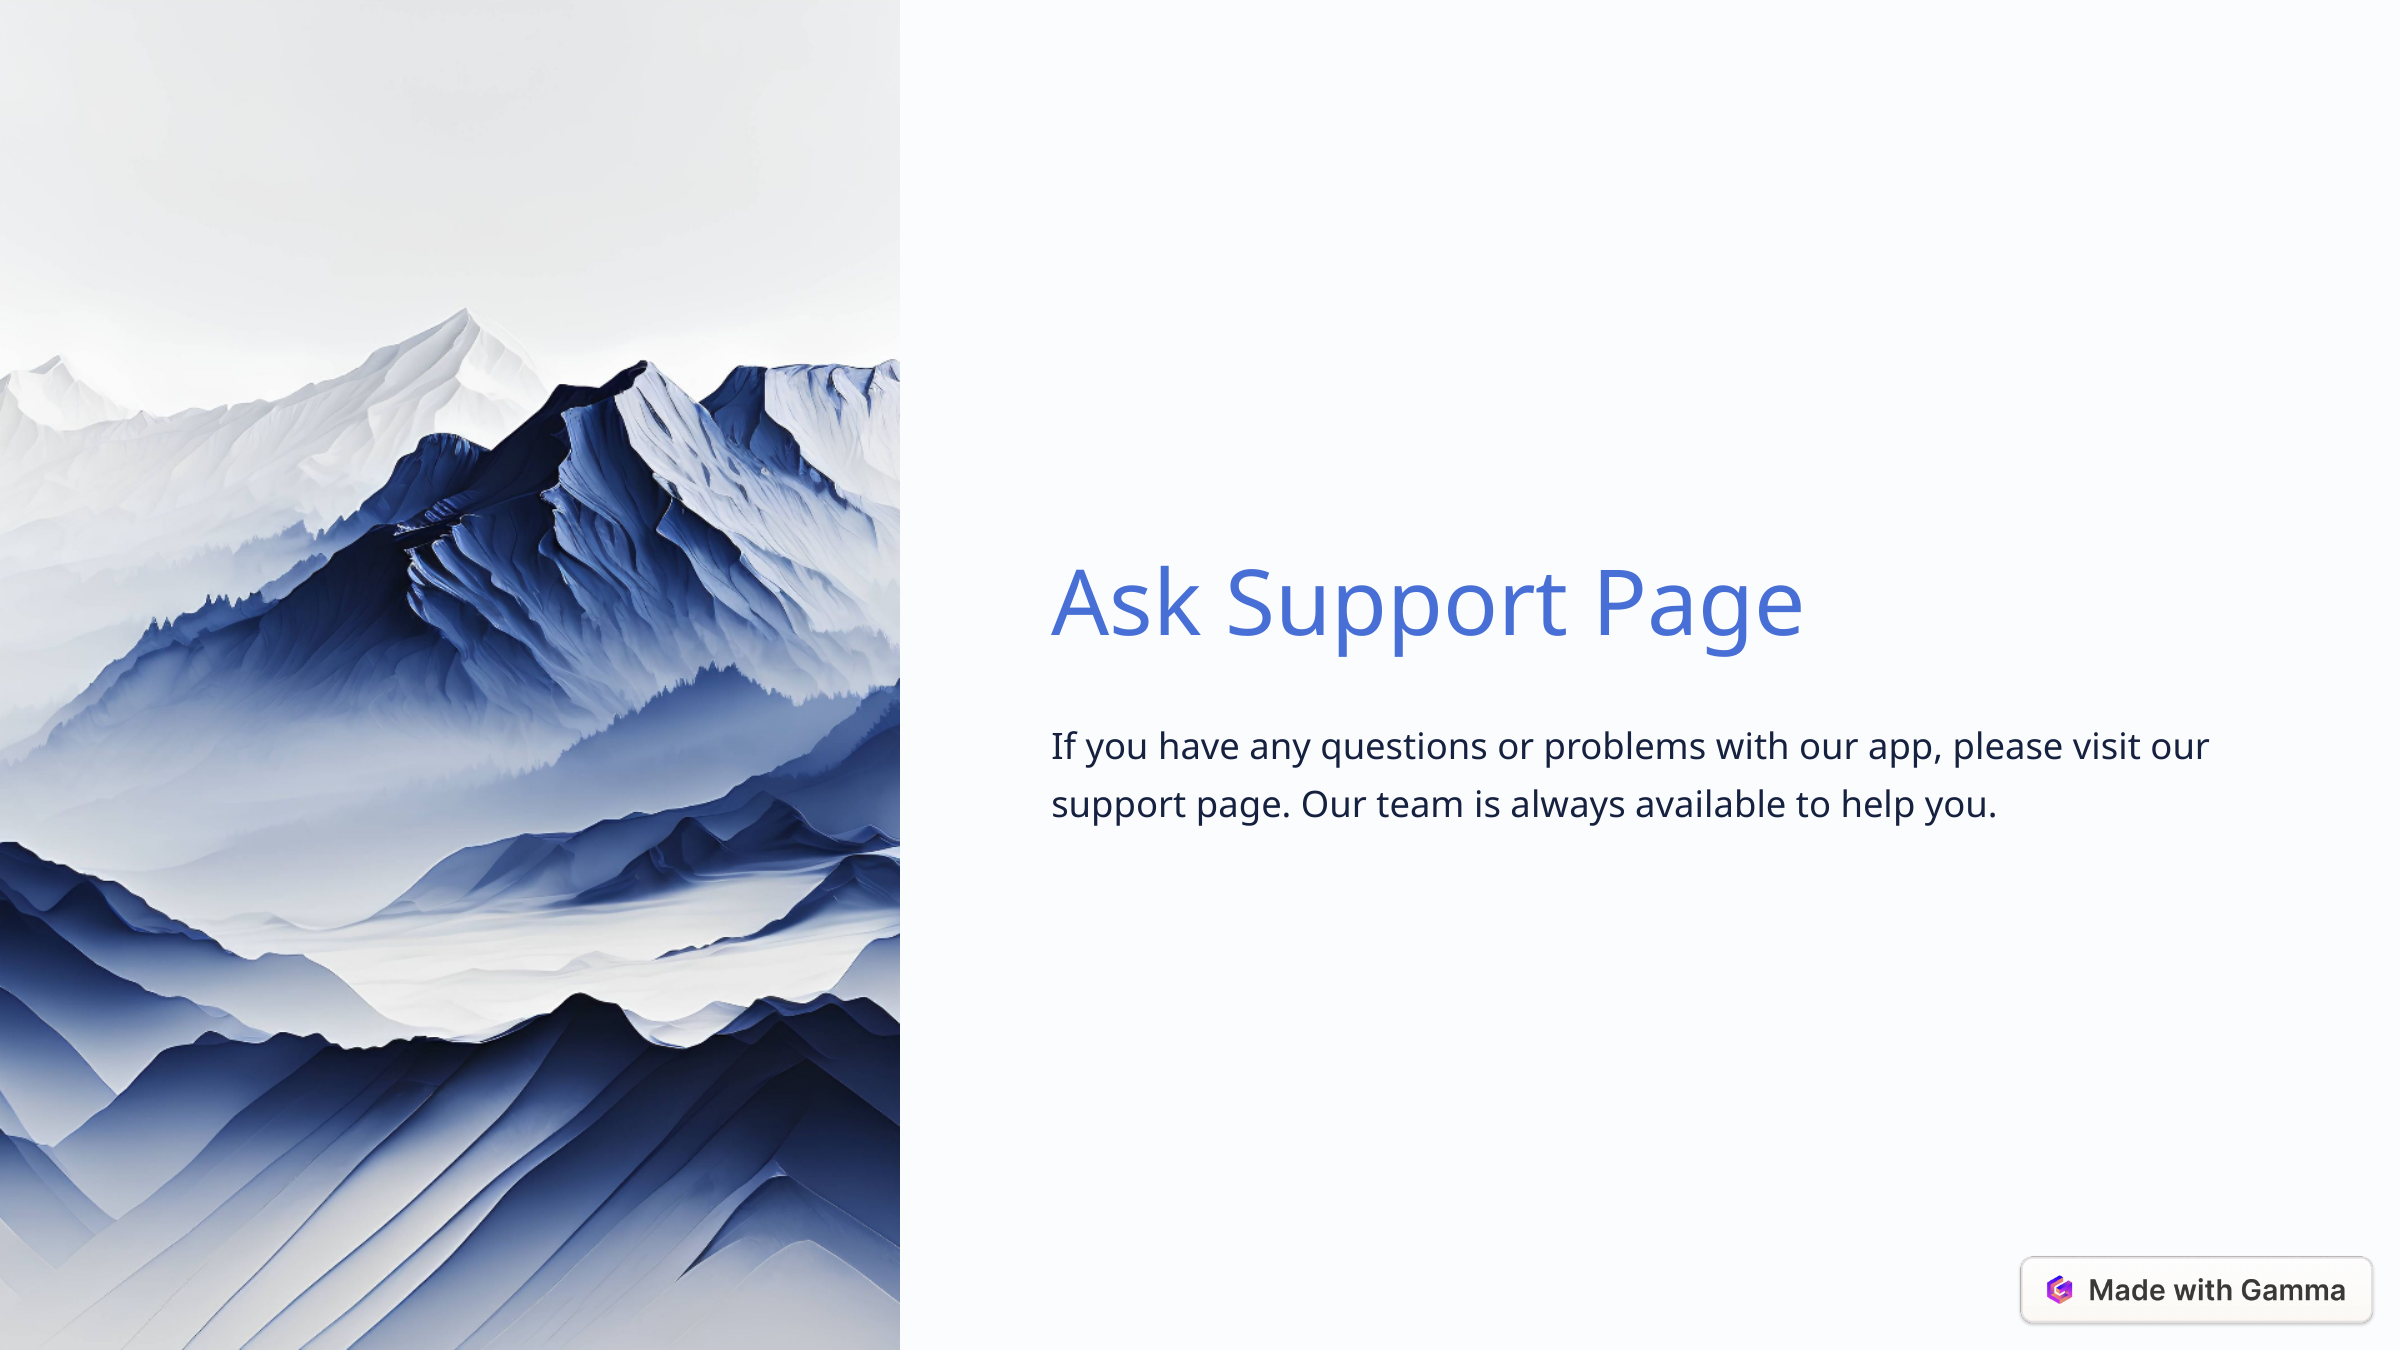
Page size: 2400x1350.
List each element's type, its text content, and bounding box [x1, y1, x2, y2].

text_box [900, 0, 2400, 1350]
picture [0, 0, 900, 1350]
picture [2008, 1244, 2385, 1335]
text_box If you have any questions or problems with our app, please visit our support page. Our team is always available to help you. [1036, 700, 2264, 818]
text_box Ask Support Page [1036, 532, 1798, 647]
